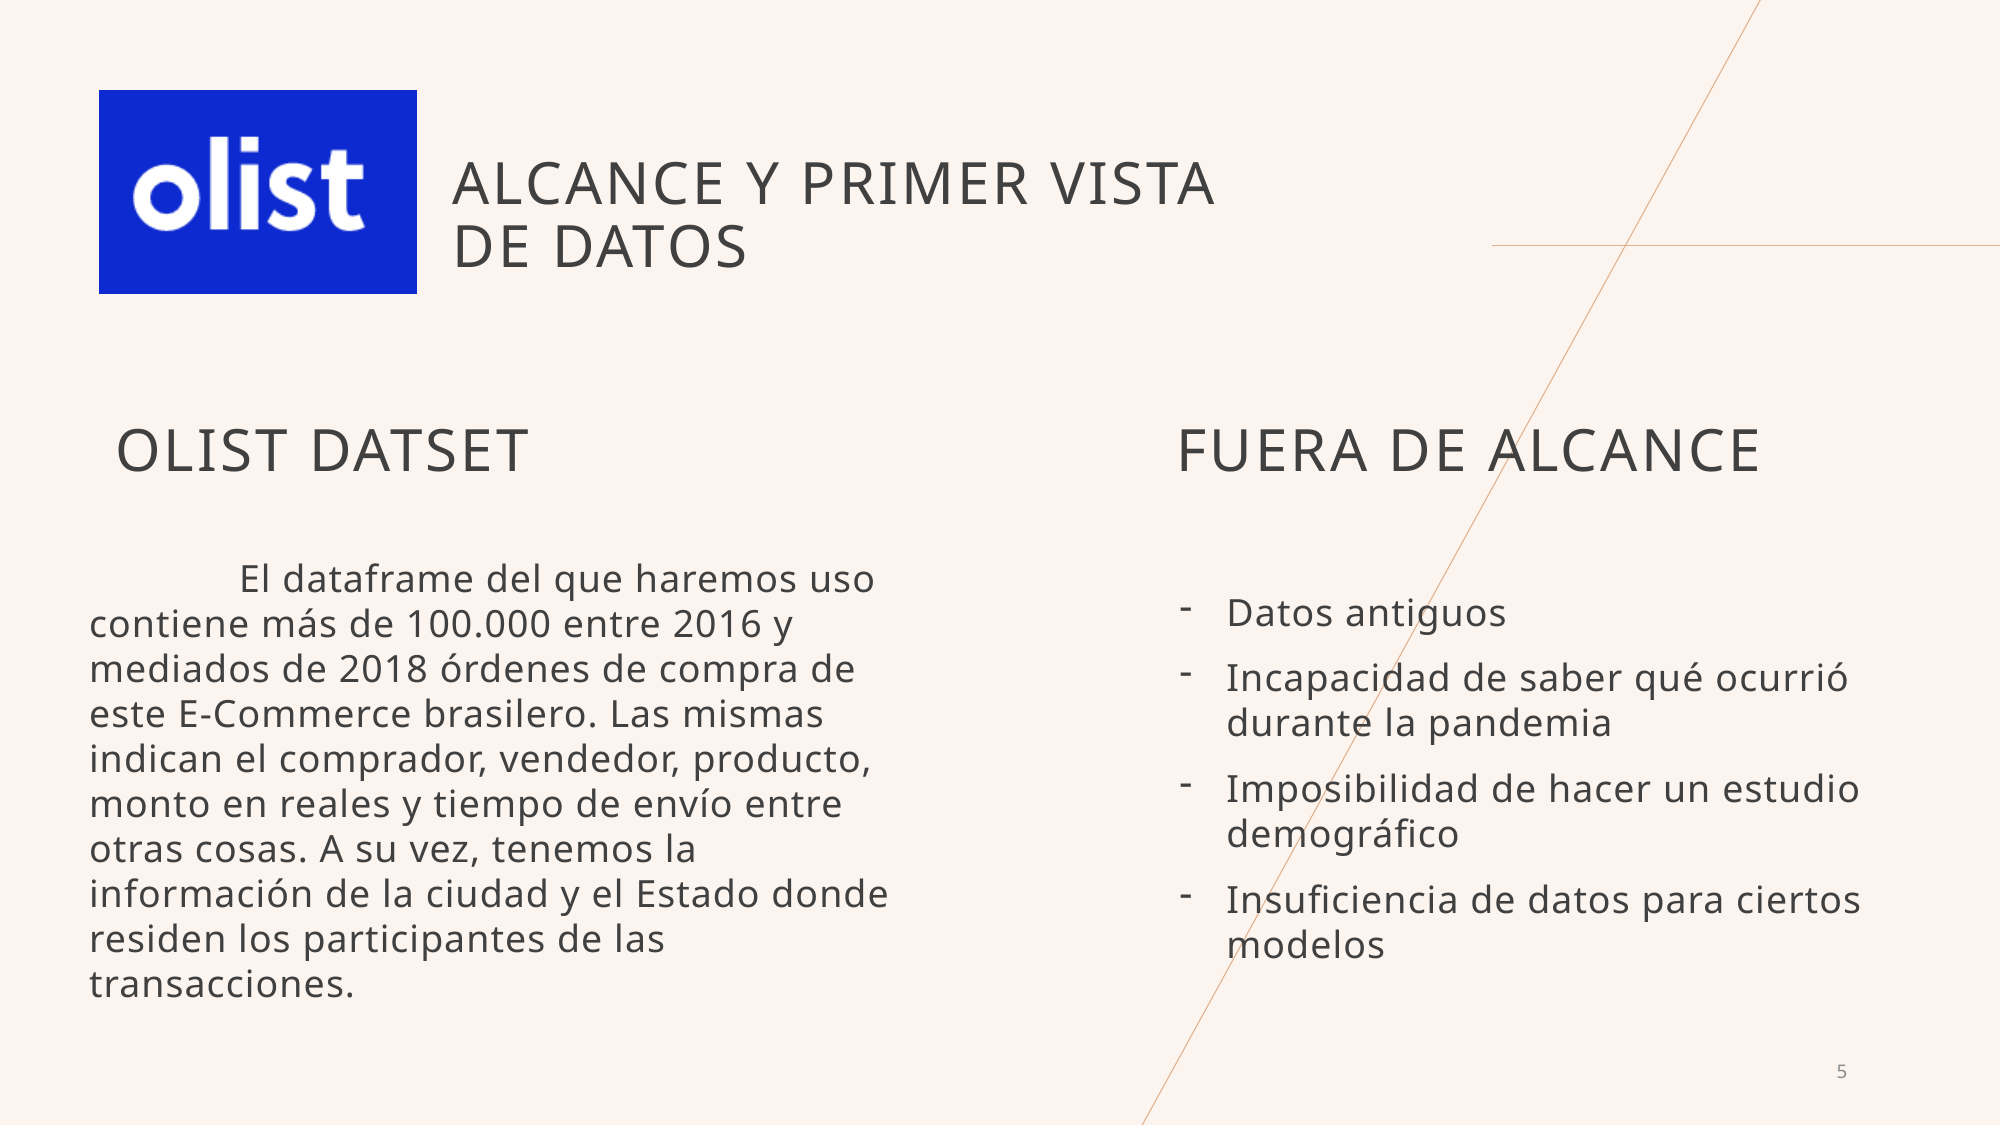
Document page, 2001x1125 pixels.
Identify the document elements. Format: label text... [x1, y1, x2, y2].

text_box Fuera de alcance [1161, 293, 2000, 492]
title Alcance y primer vista de datos [437, 90, 1277, 288]
text_box Datos antiguos Incapacidad de saber qué ocurrió durante la pandemia Imposibilidad de hacer un estudio demográfico Insuficiencia de datos para ciertos modelos [1164, 581, 1948, 1103]
list El dataframe del que haremos uso contiene más de 100.000 entre 2016 y mediados de 2018 órdenes de compra de este E-Commerce brasilero. Las mismas indican el comprador, vendedor, producto, monto en reales y tiempo de envío entre otras cosas. A su vez, tenemos la información de la ciudad y el Estado donde residen los participantes de las transacciones. [74, 547, 913, 1069]
text_box Olist datset [100, 293, 939, 492]
picture [99, 90, 417, 294]
